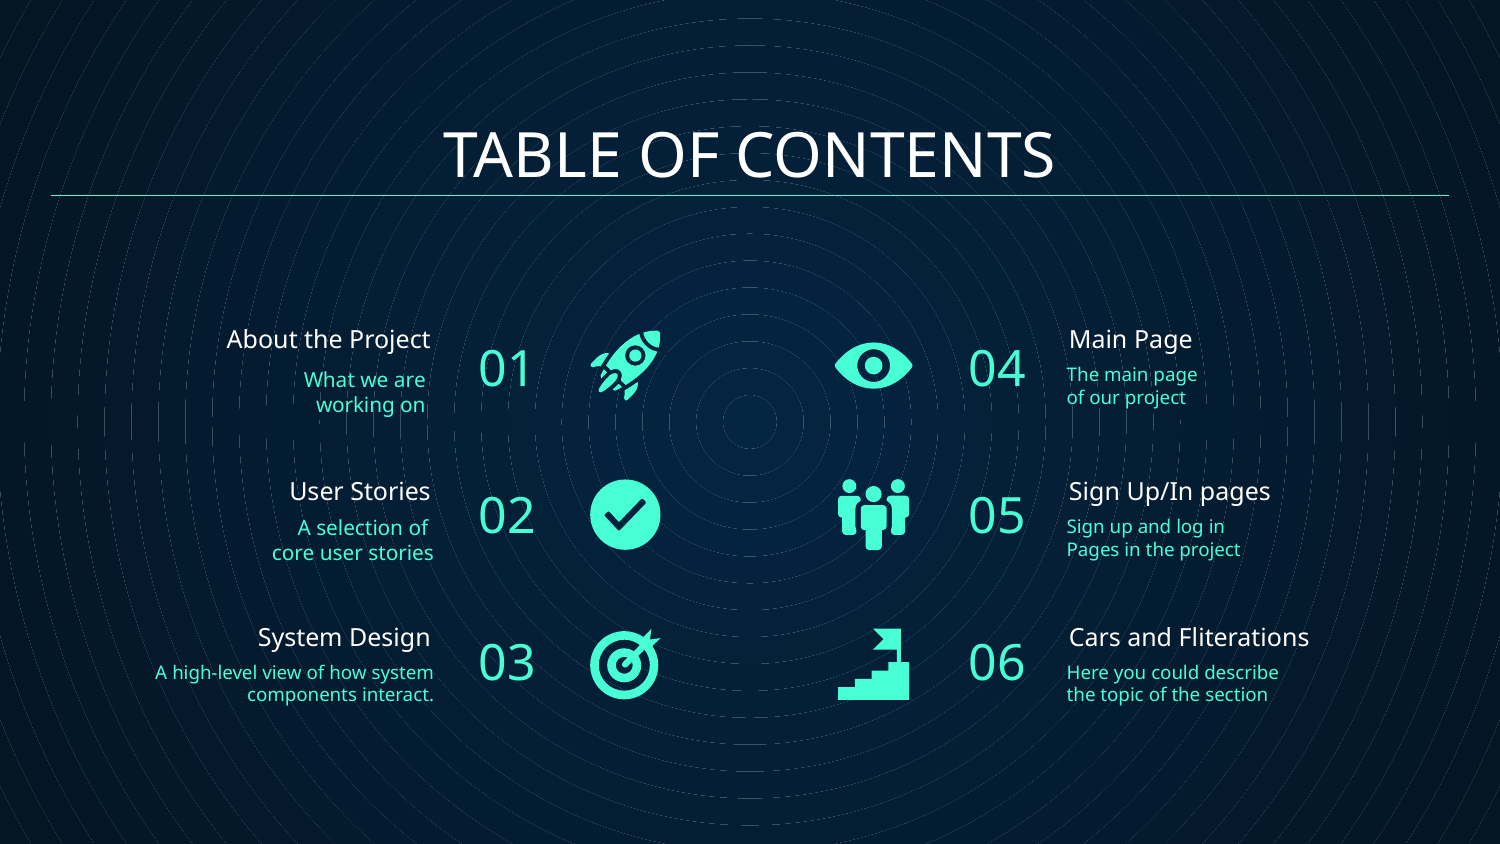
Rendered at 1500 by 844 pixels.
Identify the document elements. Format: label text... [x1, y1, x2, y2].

text_box [834, 342, 913, 389]
title System Design [105, 633, 447, 666]
title TABLE OF CONTENTS [51, 105, 1449, 195]
subtitle Here you could describe the topic of the section [1051, 645, 1362, 728]
text_box [838, 628, 910, 700]
subtitle What we are working on [110, 369, 441, 434]
title 05 [847, 458, 1041, 559]
title Main Page [1053, 336, 1395, 369]
title TABLE OF CONTENTS [51, 202, 1449, 206]
title User Stories [105, 488, 447, 521]
title Cars and Fliterations [1053, 633, 1395, 666]
title Sign Up/In pages [1053, 488, 1395, 521]
title 01 [463, 311, 657, 412]
title About the Project [105, 336, 447, 369]
text_box [590, 629, 661, 700]
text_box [589, 330, 661, 401]
text_box [590, 479, 661, 550]
title 06 [847, 606, 1041, 706]
subtitle A selection of core user stories [119, 499, 449, 583]
title 02 [463, 458, 657, 559]
subtitle The main page of our project [1051, 348, 1362, 431]
title 03 [463, 606, 657, 706]
title 04 [847, 311, 1041, 412]
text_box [837, 478, 910, 551]
subtitle A high-level view of how system components interact. [119, 645, 449, 728]
subtitle Sign up and log in Pages in the project [1051, 499, 1362, 583]
